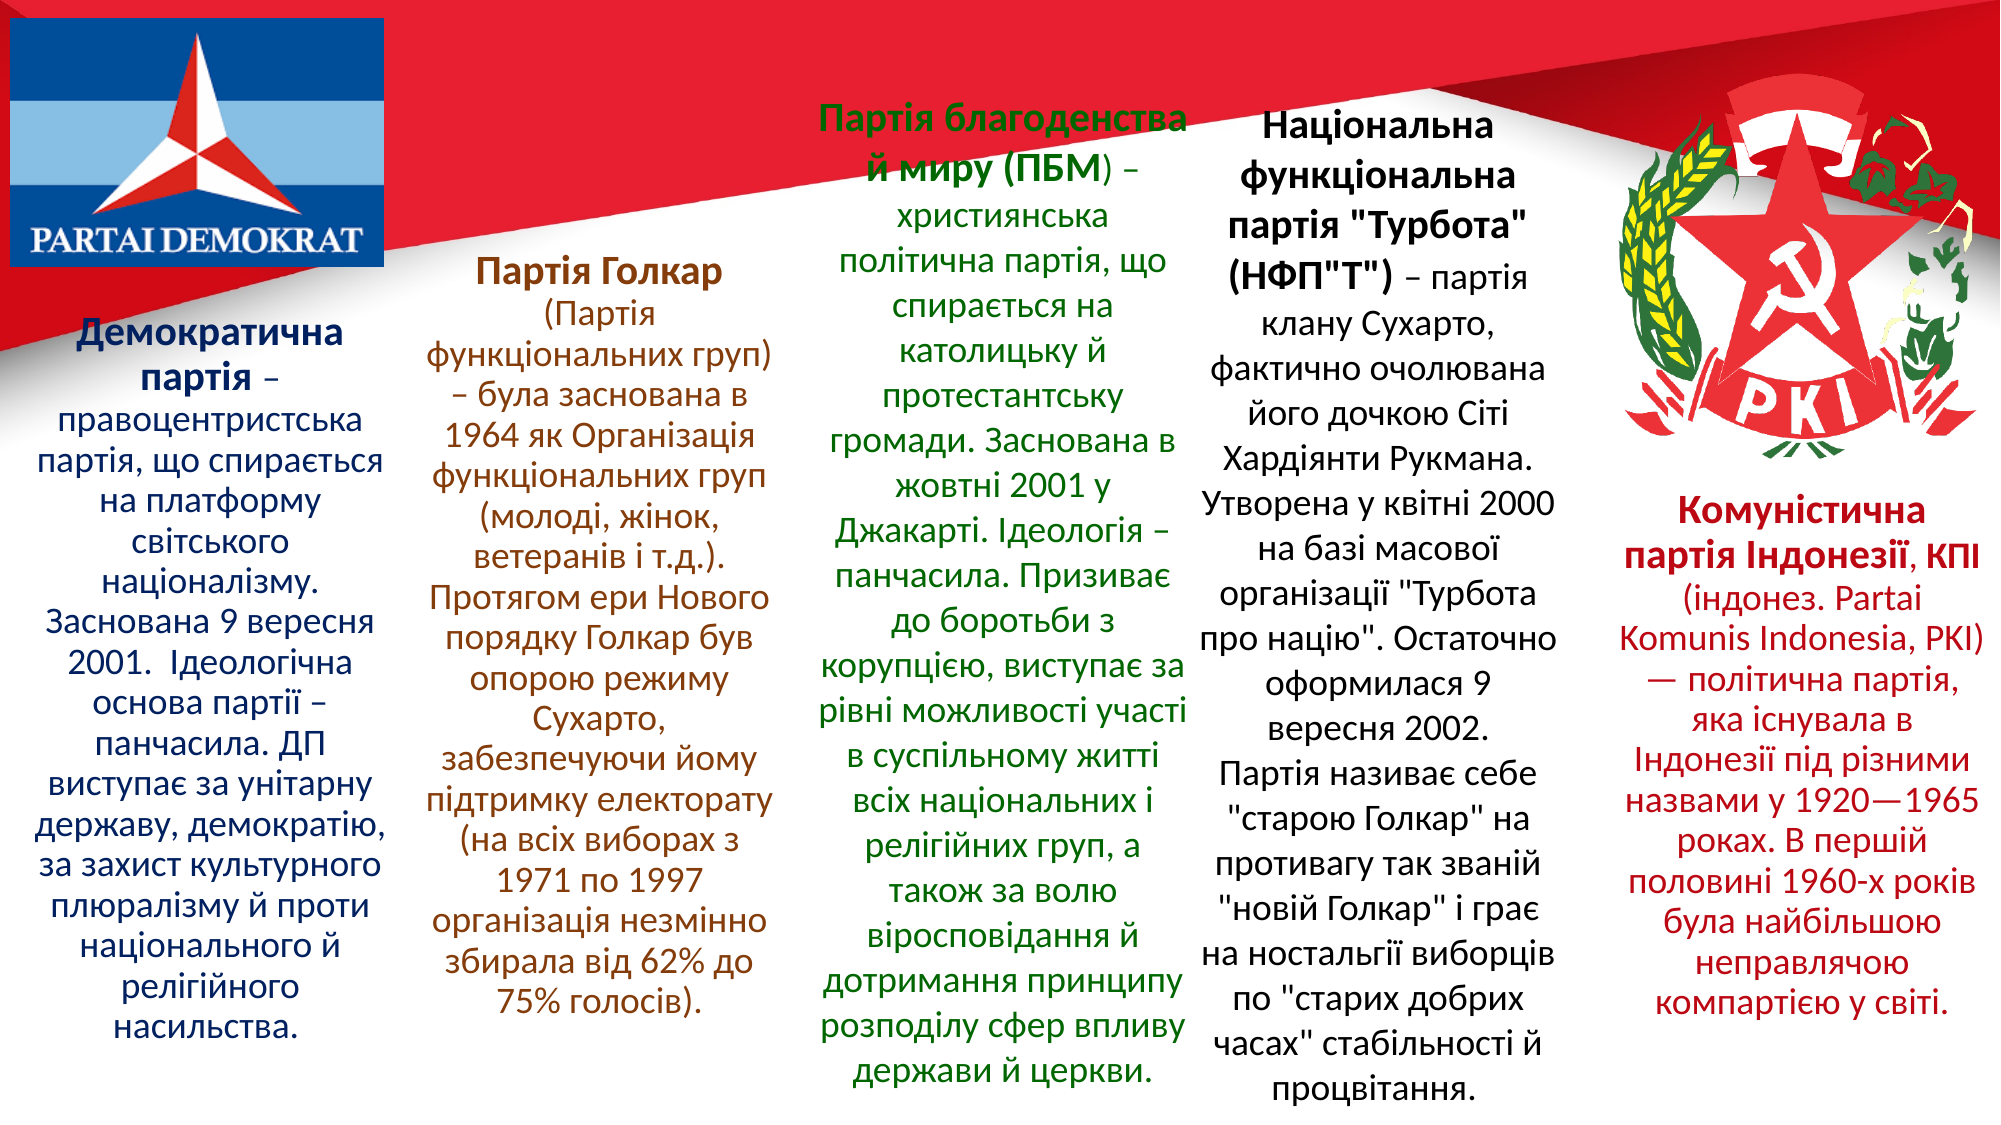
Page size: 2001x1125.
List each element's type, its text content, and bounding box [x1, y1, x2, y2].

text_box Партія благоденства й миру (ПБМ) – християнська політична партія, що спирається на католицьку й протестантську громади. Заснована в жовтні 2001 у Джакарті. Ідеологія – панчасила. Призиває до боротьби з корупцією, виступає за рівні можливості участі в суспільному житті всіх національних і релігійних груп, а також за волю віросповідання й дотримання принципу розподілу сфер впливу держави й церкви. [802, 82, 1205, 1098]
text_box Демократична партія – правоцентристська партія, що спирається на платформу світського націоналізму. Заснована 9 вересня 2001. Ідеологічна основа партії – панчасила. ДП виступає за унітарну державу, демократію, за захист культурного плюралізму й проти національного й релігійного насильства. [10, 301, 411, 888]
text_box Комуністична партія Індонезії, КПІ (індонез. Partai Komunis Indonesia, PKI) — політична партія, яка існувала в Індонезії під різними назвами у 1920—1965 роках. В першій половині 1960-х років була найбільшою неправлячою компартією у світі. [1604, 480, 2000, 1031]
text_box Національна функціональна партія "Турбота" (НФП"Т") – партія клану Сухарто, фактично очолювана його дочкою Сіті Хардіянти Рукмана. Утворена у квітні 2000 на базі масової організації "Турбота про націю". Остаточно оформилася 9 вересня 2002. Партія називає себе "старою Голкар" на противагу так званій "новій Голкар" і грає на ностальгії виборців по "старих добрих часах" стабільності й процвітання. [1183, 89, 1574, 1115]
picture [0, 0, 2000, 1125]
list Партія Голкар (Партія функціональних груп) – була заснована в 1964 як Організація функціональних груп (молоді, жінок, ветеранів і т.д.). Протягом ери Нового порядку Голкар був опорою режиму Сухарто, забезпечуючи йому підтримку електорату (на всіх виборах з 1971 по 1997 організація незмінно збирала від 62% до 75% голосів). [410, 241, 789, 1082]
